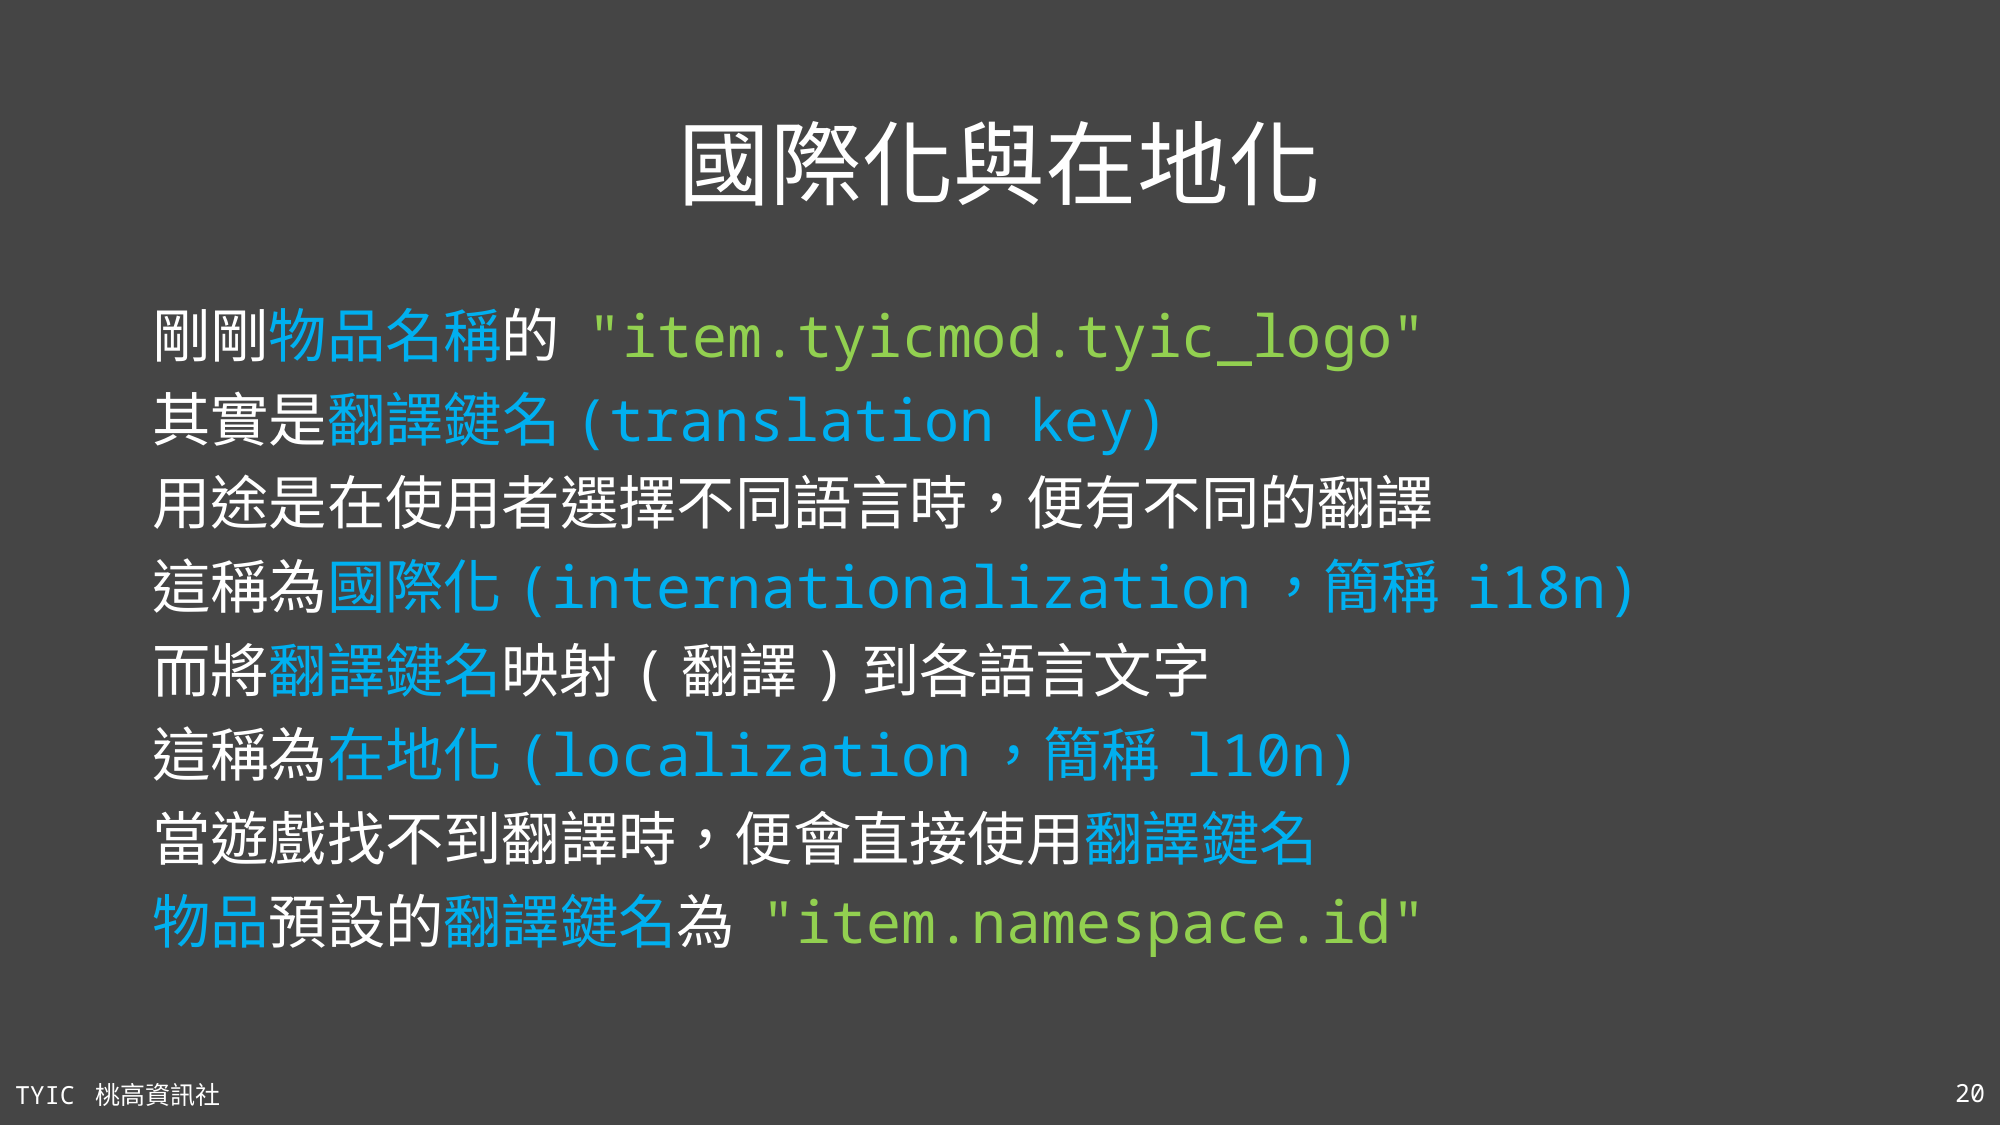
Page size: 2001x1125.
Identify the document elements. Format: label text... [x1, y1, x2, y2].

list 剛剛物品名稱的 "item.tyicmod.tyic_logo" 其實是翻譯鍵名(translation key) 用途是在使用者選擇不同語言時，便有不同的翻譯 這稱為國際化(internationalization，簡稱 i18n) 而將翻譯鍵名映射(翻譯)到各語言文字 這稱為在地化(localization，簡稱 l10n) 當遊戲找不到翻譯時，便會直接使用翻譯鍵名 物品預設的翻譯鍵名為 "item.namespace.id" [137, 299, 1863, 1014]
title 國際化與在地化 [137, 59, 1863, 278]
